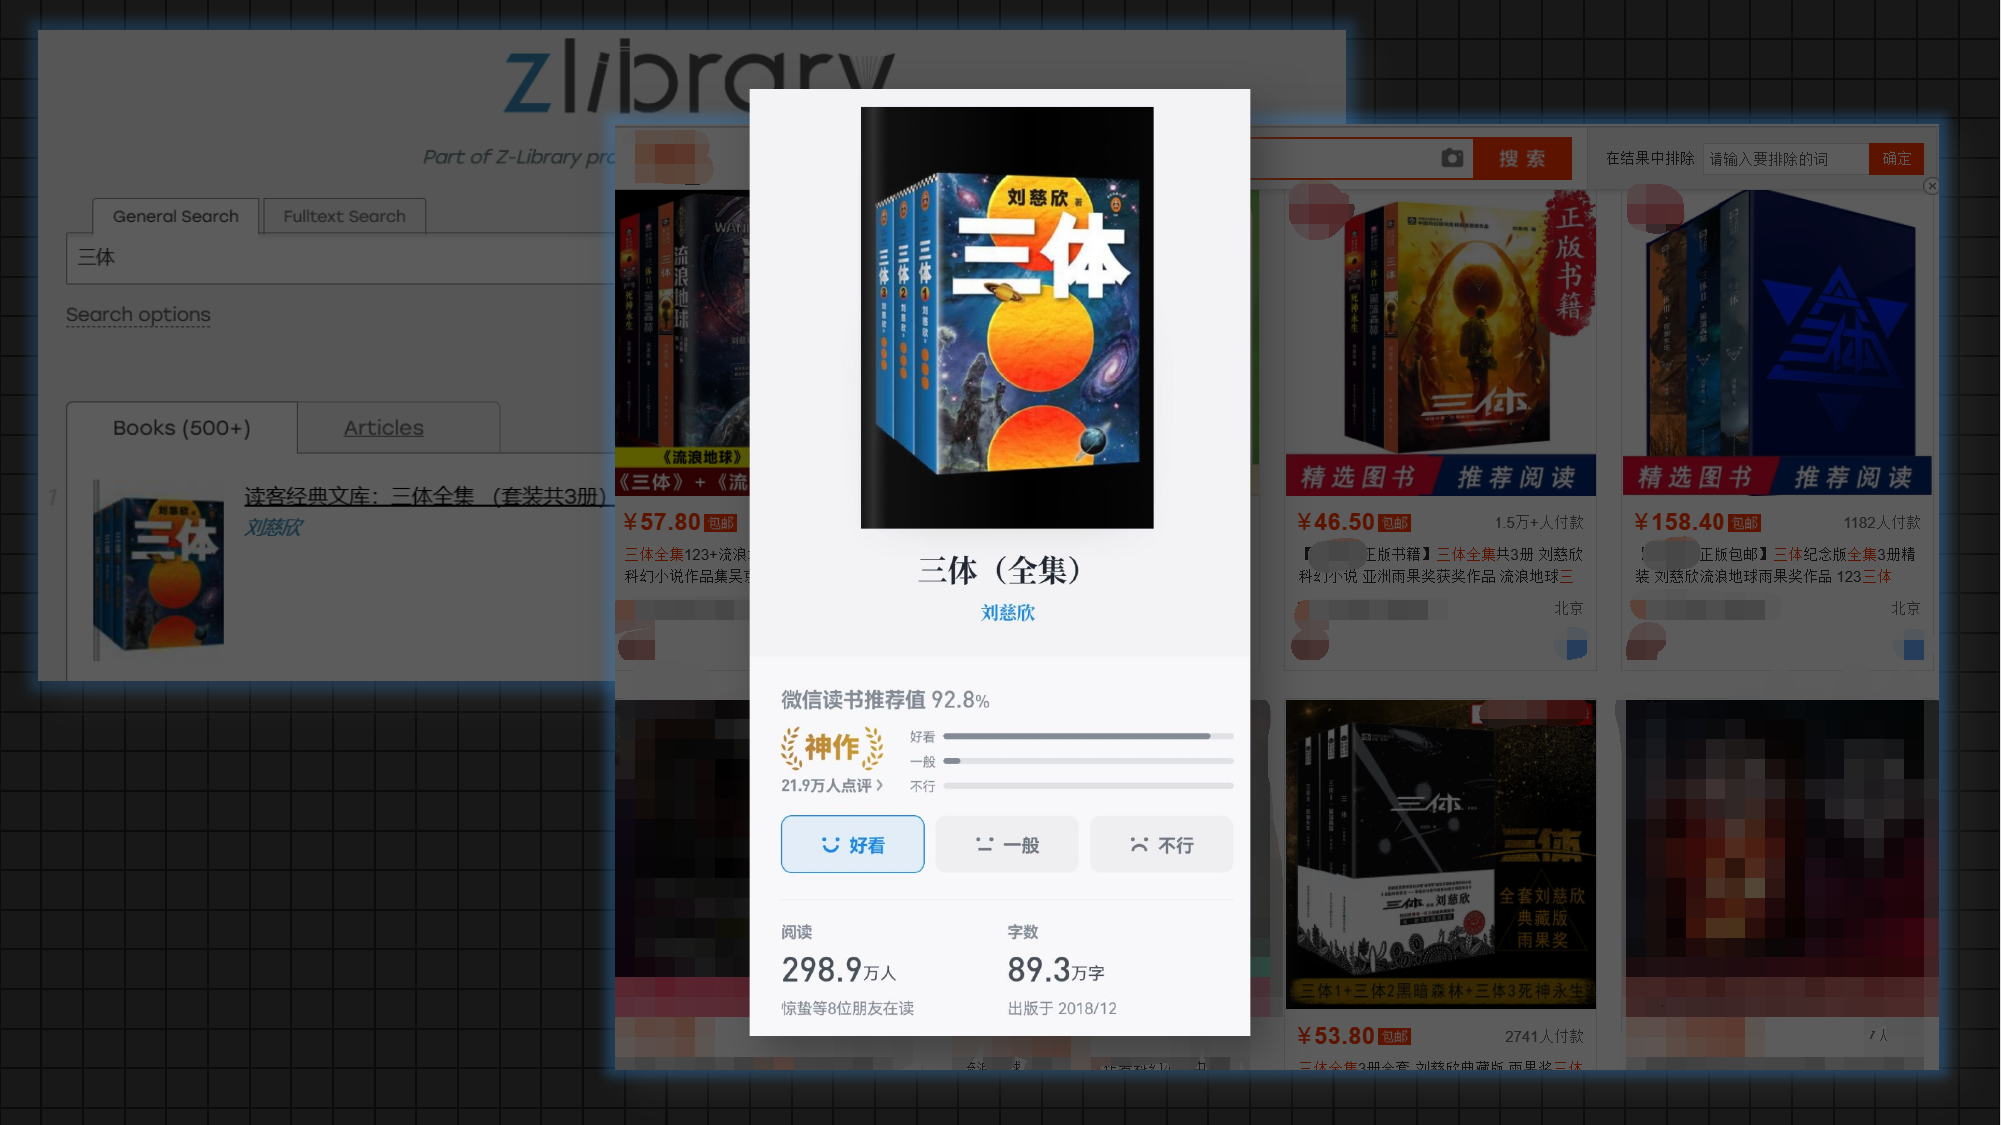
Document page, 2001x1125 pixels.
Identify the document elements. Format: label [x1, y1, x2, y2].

picture [38, 30, 1939, 1070]
